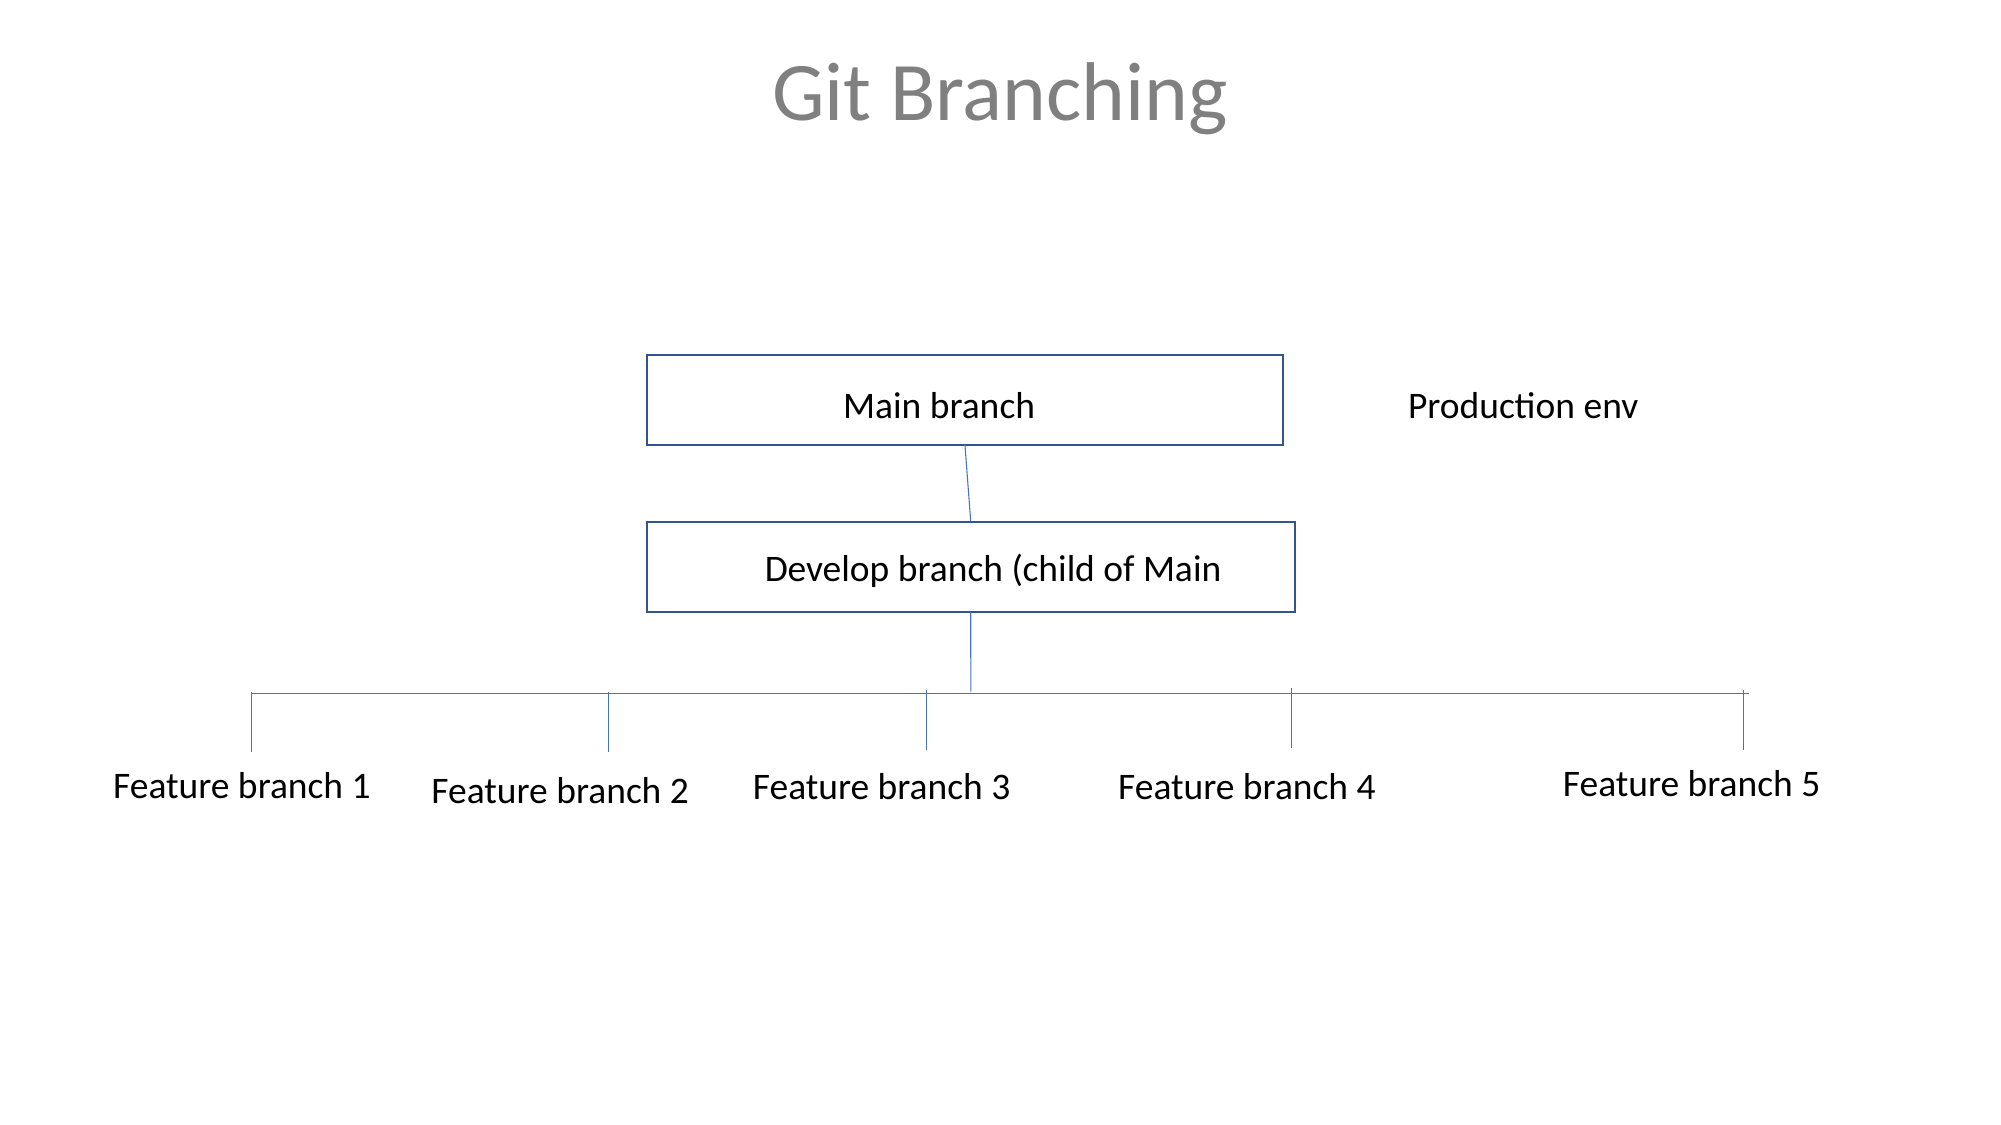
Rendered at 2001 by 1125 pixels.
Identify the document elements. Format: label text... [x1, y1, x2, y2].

text_box Git Branching [0, 29, 2000, 145]
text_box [98, 354, 1910, 819]
